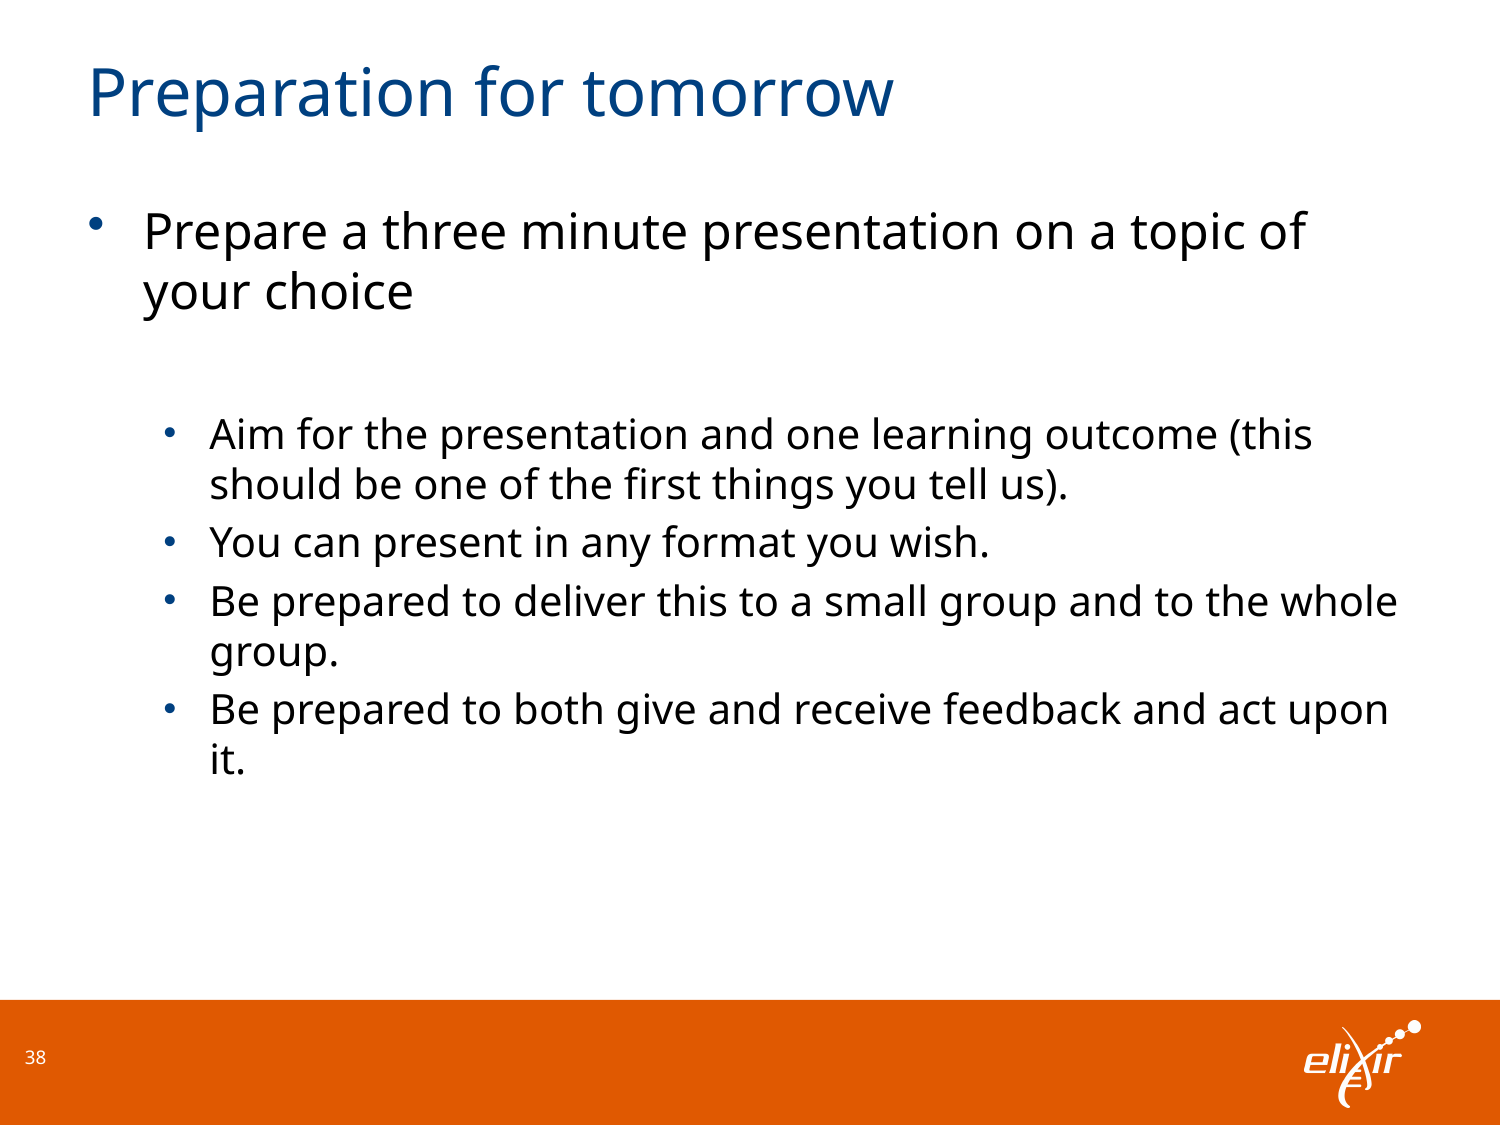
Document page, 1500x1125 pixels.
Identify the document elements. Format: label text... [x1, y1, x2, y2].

list Prepare a three minute presentation on a topic of your choice Aim for the presentation and one learning outcome (this should be one of the first things you tell us). You can present in any format you wish. Be prepared to deliver this to a small group and to the whole group. Be prepared to both give and receive feedback and act upon it. [87, 200, 1425, 914]
slide_number 38 [24, 1045, 76, 1084]
title Preparation for tomorrow [87, 50, 1425, 175]
picture [1304, 1020, 1421, 1108]
